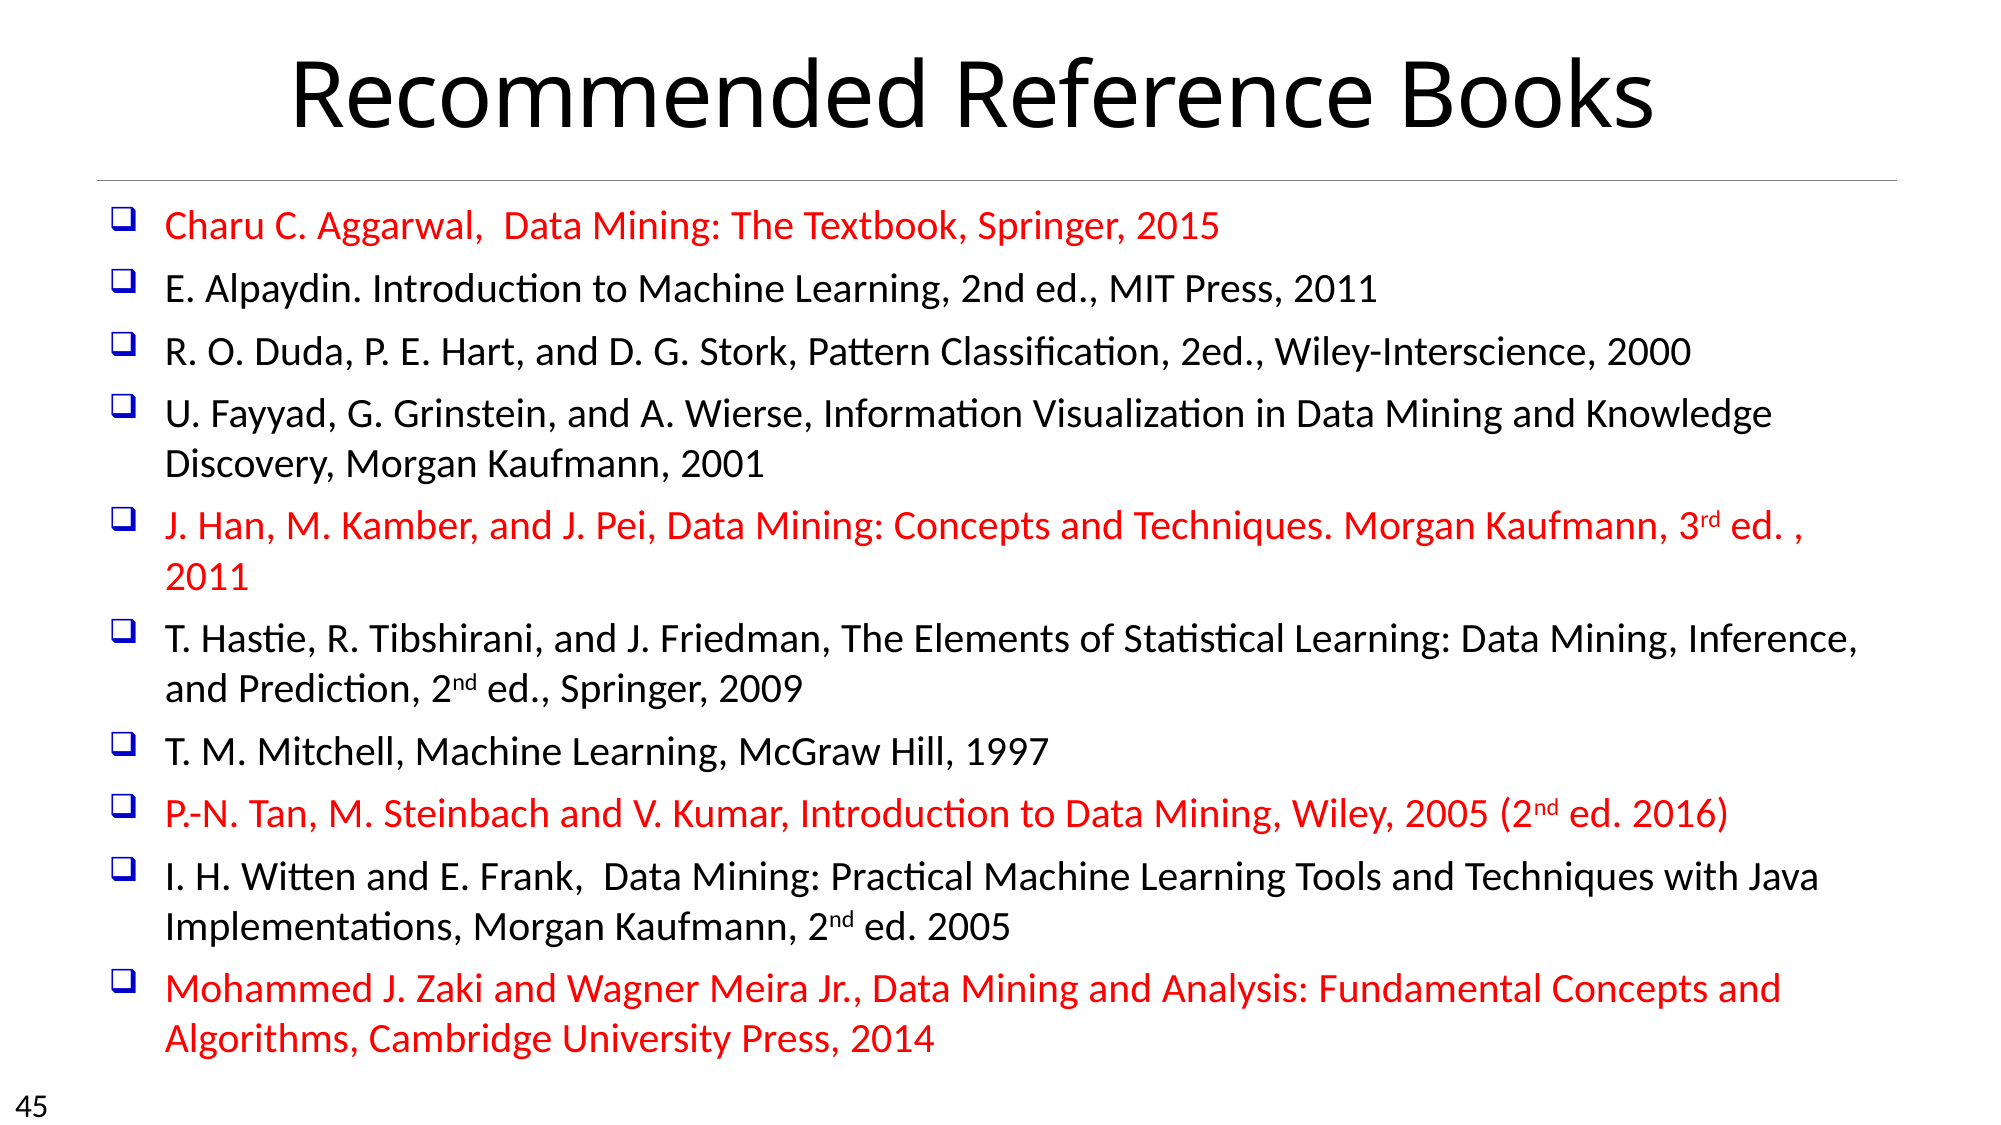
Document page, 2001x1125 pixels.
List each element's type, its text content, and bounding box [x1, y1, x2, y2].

list Charu C. Aggarwal, Data Mining: The Textbook, Springer, 2015 E. Alpaydin. Introduction to Machine Learning, 2nd ed., MIT Press, 2011 R. O. Duda, P. E. Hart, and D. G. Stork, Pattern Classification, 2ed., Wiley-Interscience, 2000 U. Fayyad, G. Grinstein, and A. Wierse, Information Visualization in Data Mining and Knowledge Discovery, Morgan Kaufmann, 2001 J. Han, M. Kamber, and J. Pei, Data Mining: Concepts and Techniques. Morgan Kaufmann, 3rd ed. , 2011 T. Hastie, R. Tibshirani, and J. Friedman, The Elements of Statistical Learning: Data Mining, Inference, and Prediction, 2nd ed., Springer, 2009 T. M. Mitchell, Machine Learning, McGraw Hill, 1997 P.-N. Tan, M. Steinbach and V. Kumar, Introduction to Data Mining, Wiley, 2005 (2nd ed. 2016) I. H. Witten and E. Frank, Data Mining: Practical Machine Learning Tools and Techniques with Java Implementations, Morgan Kaufmann, 2nd ed. 2005 Mohammed J. Zaki and Wagner Meira Jr., Data Mining and Analysis: Fundamental Concepts and Algorithms, Cambridge University Press, 2014 [93, 190, 1900, 1102]
title Recommended Reference Books [145, 62, 1800, 154]
